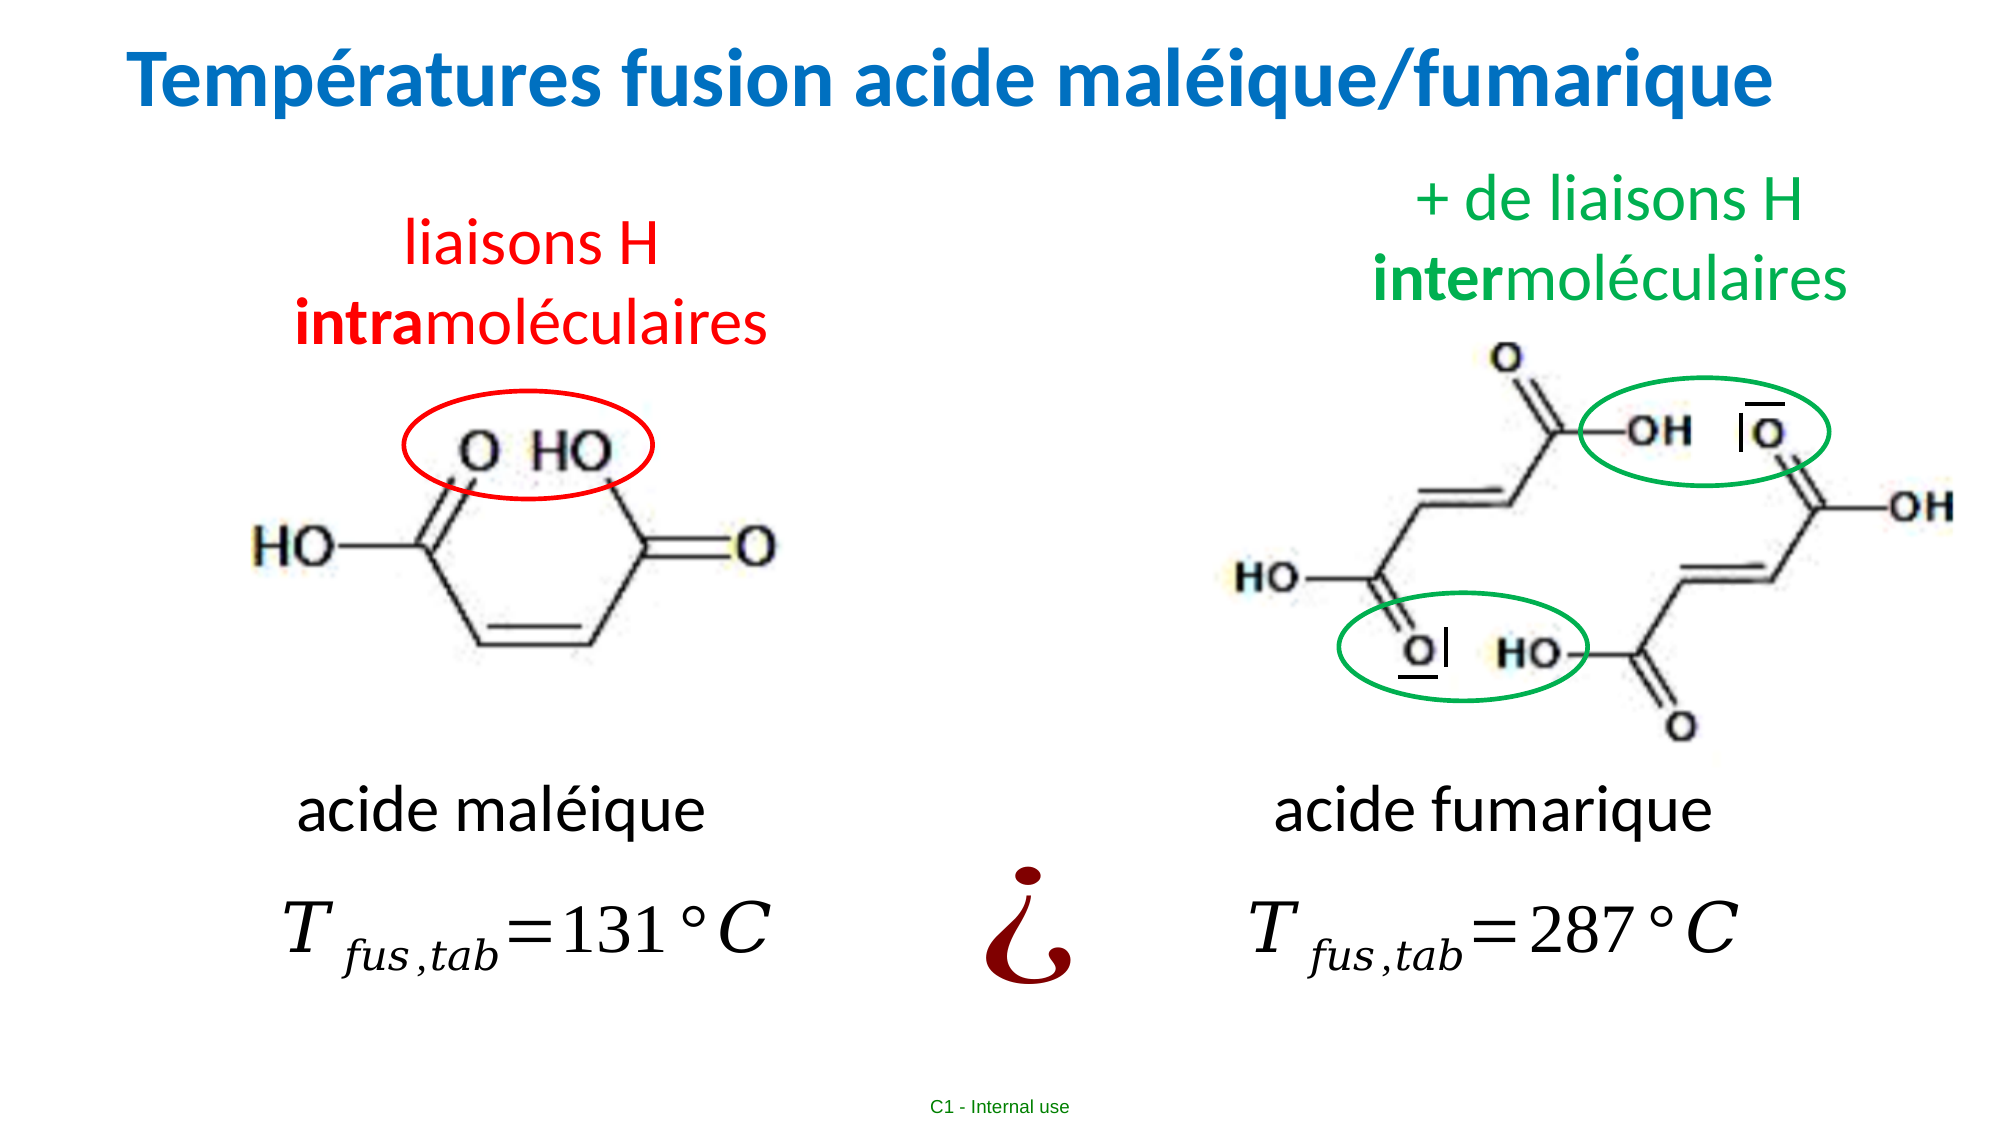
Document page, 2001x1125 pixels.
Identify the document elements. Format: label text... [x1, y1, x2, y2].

picture [212, 278, 2001, 796]
text_box + de liaisons H intermoléculaires [1304, 146, 1918, 321]
text_box Températures fusion acide maléique/fumarique [15, 16, 1888, 131]
text_box acide maléique [281, 757, 895, 853]
text_box acide fumarique [1258, 757, 1872, 853]
text_box liaisons H intramoléculaires [225, 190, 838, 278]
